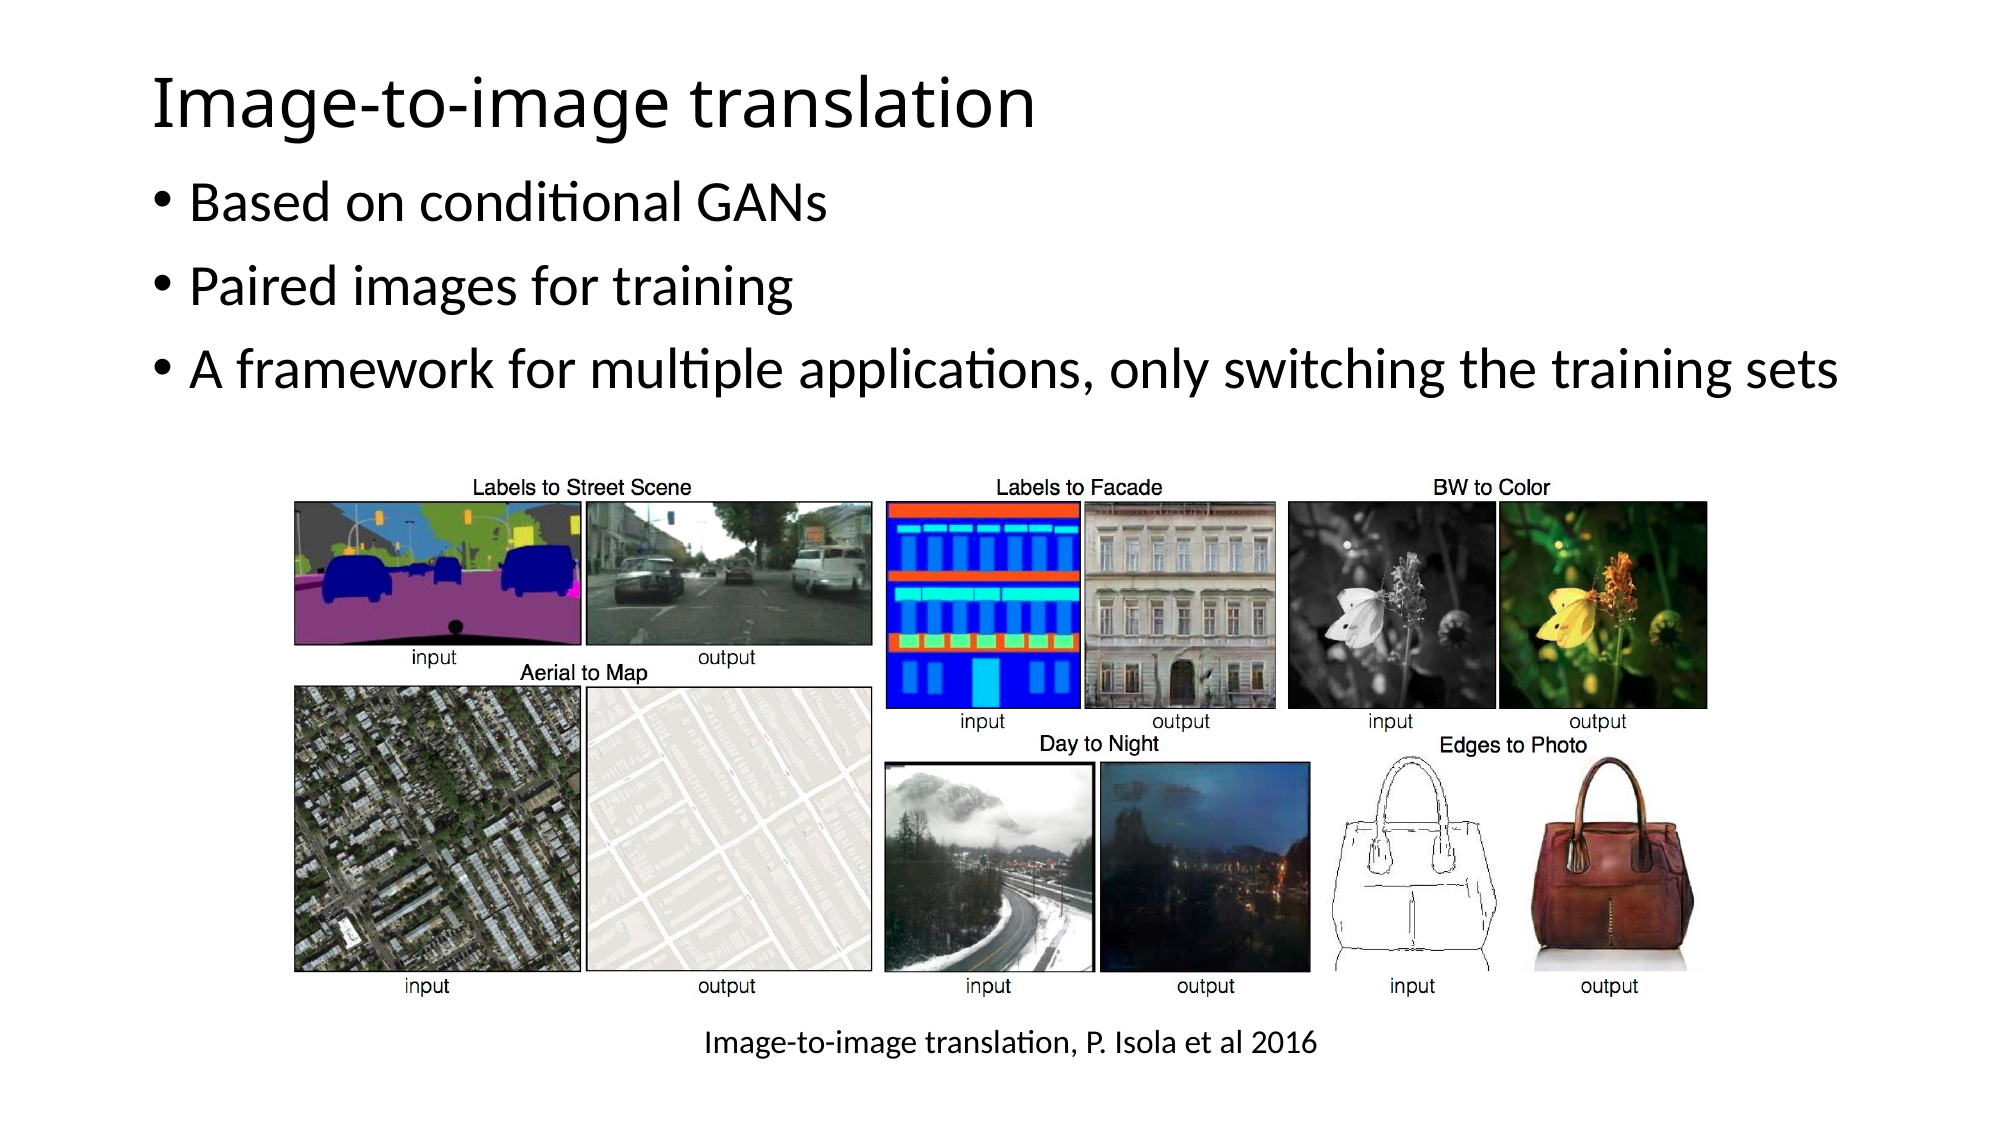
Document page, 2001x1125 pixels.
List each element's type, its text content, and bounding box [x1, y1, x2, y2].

text_box Image-to-image translation, P. Isola et al 2016 [689, 1013, 1345, 1068]
list Based on conditional GANs Paired images for training A framework for multiple applications, only switching the training sets [137, 163, 1863, 1014]
picture [290, 477, 1710, 1000]
title Image-to-image translation [137, 59, 1863, 150]
